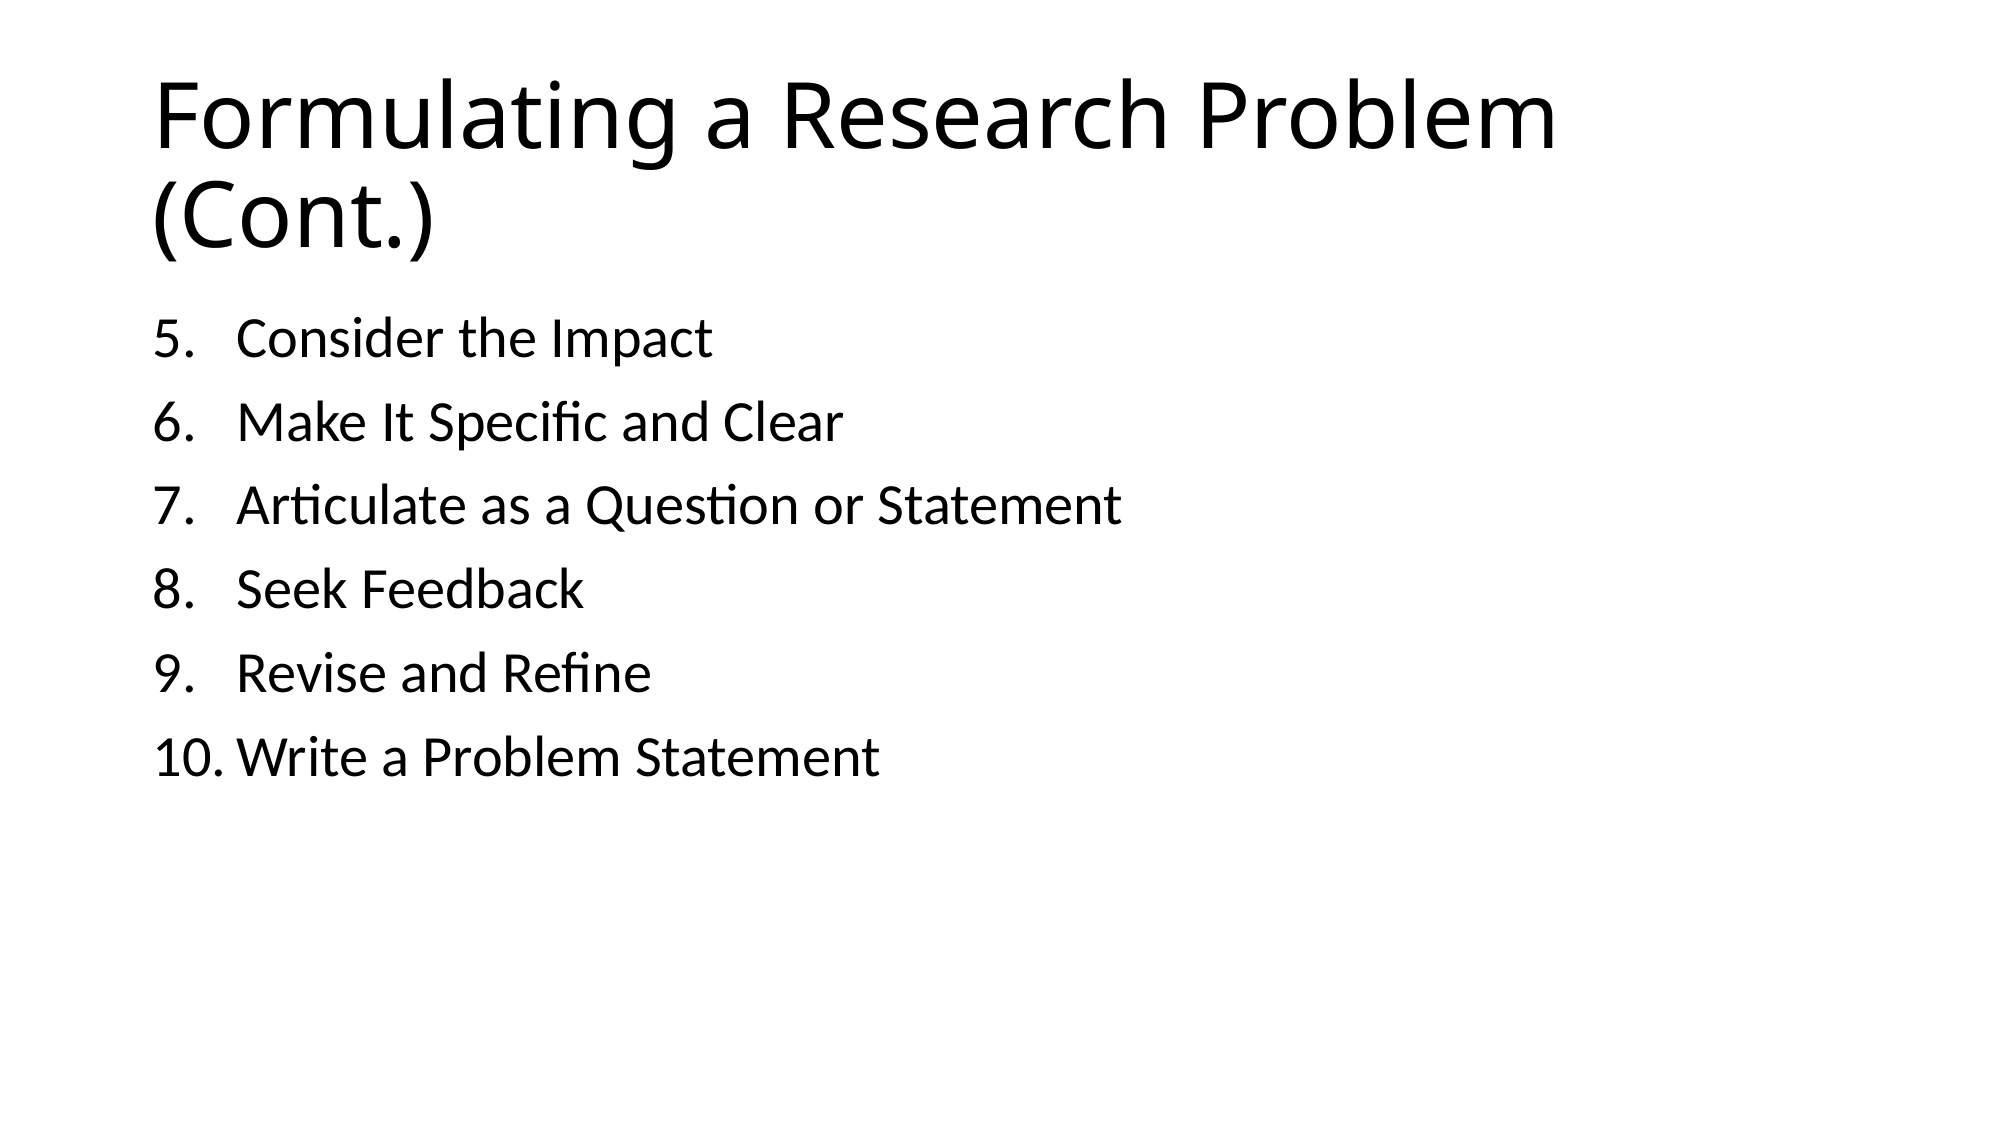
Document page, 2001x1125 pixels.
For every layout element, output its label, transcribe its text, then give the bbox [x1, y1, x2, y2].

list Consider the Impact Make It Specific and Clear Articulate as a Question or Statement Seek Feedback Revise and Refine Write a Problem Statement [137, 299, 1863, 1014]
title Formulating a Research Problem (Cont.) [137, 59, 1863, 278]
